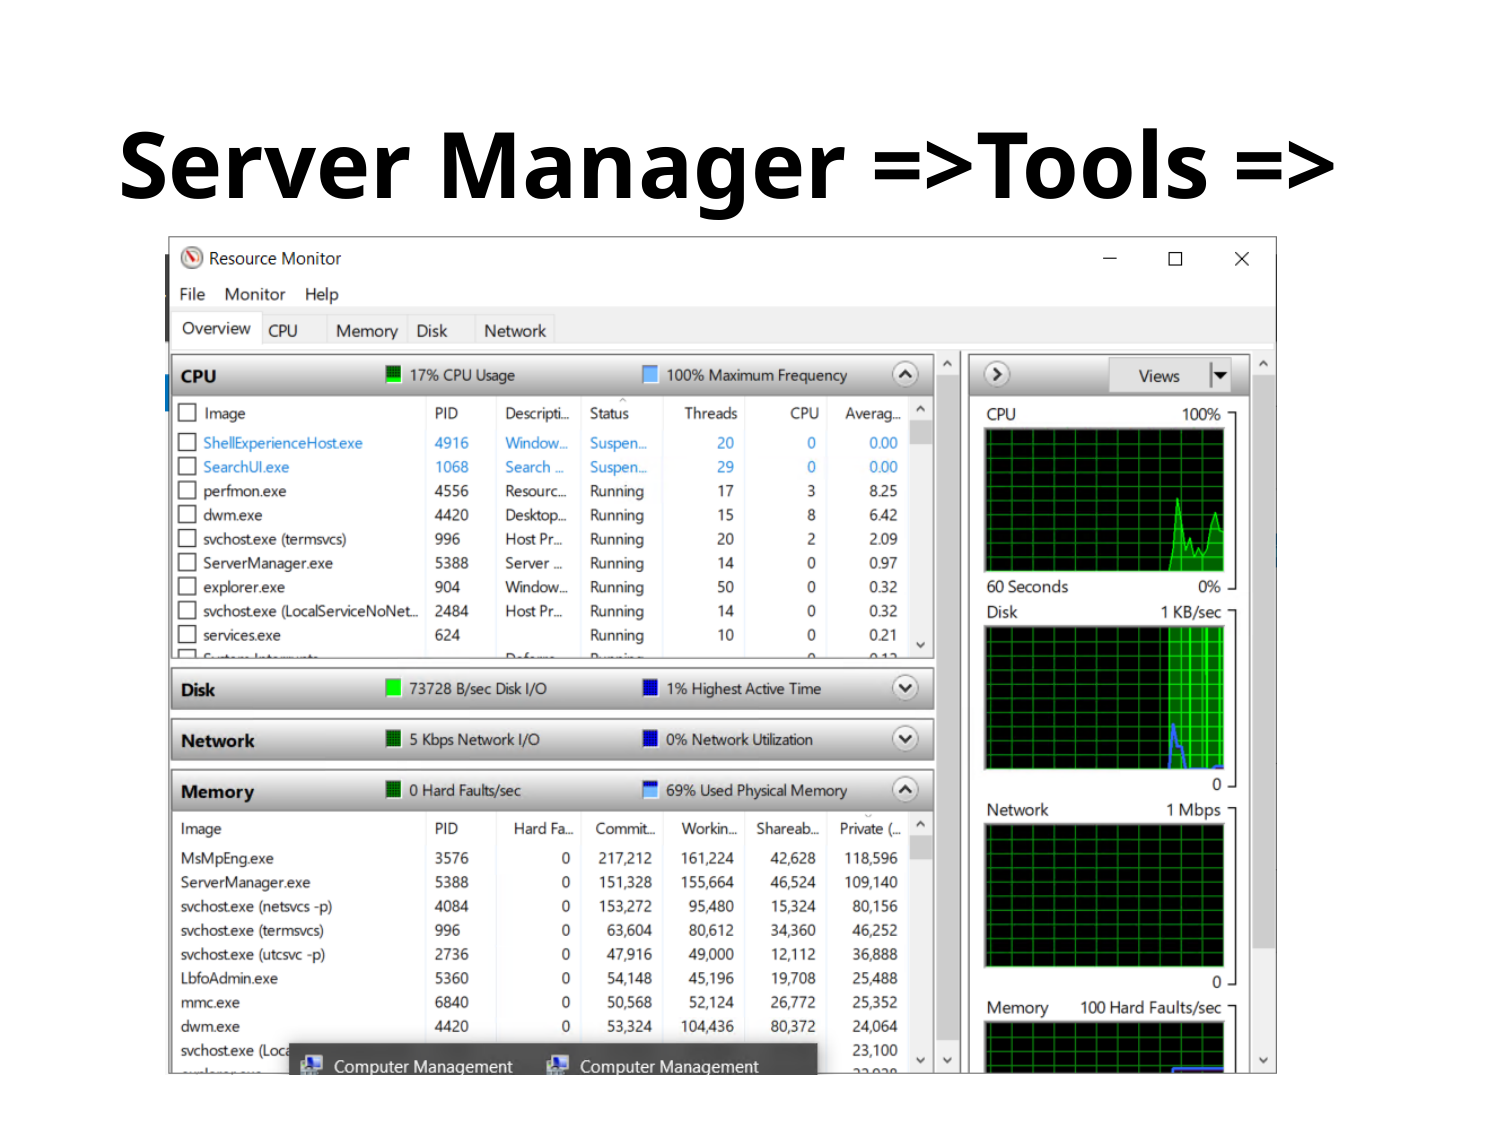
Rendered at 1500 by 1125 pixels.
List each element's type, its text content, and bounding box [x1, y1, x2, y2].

title Server Manager =>Tools => [103, 59, 1397, 278]
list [164, 234, 1277, 1075]
